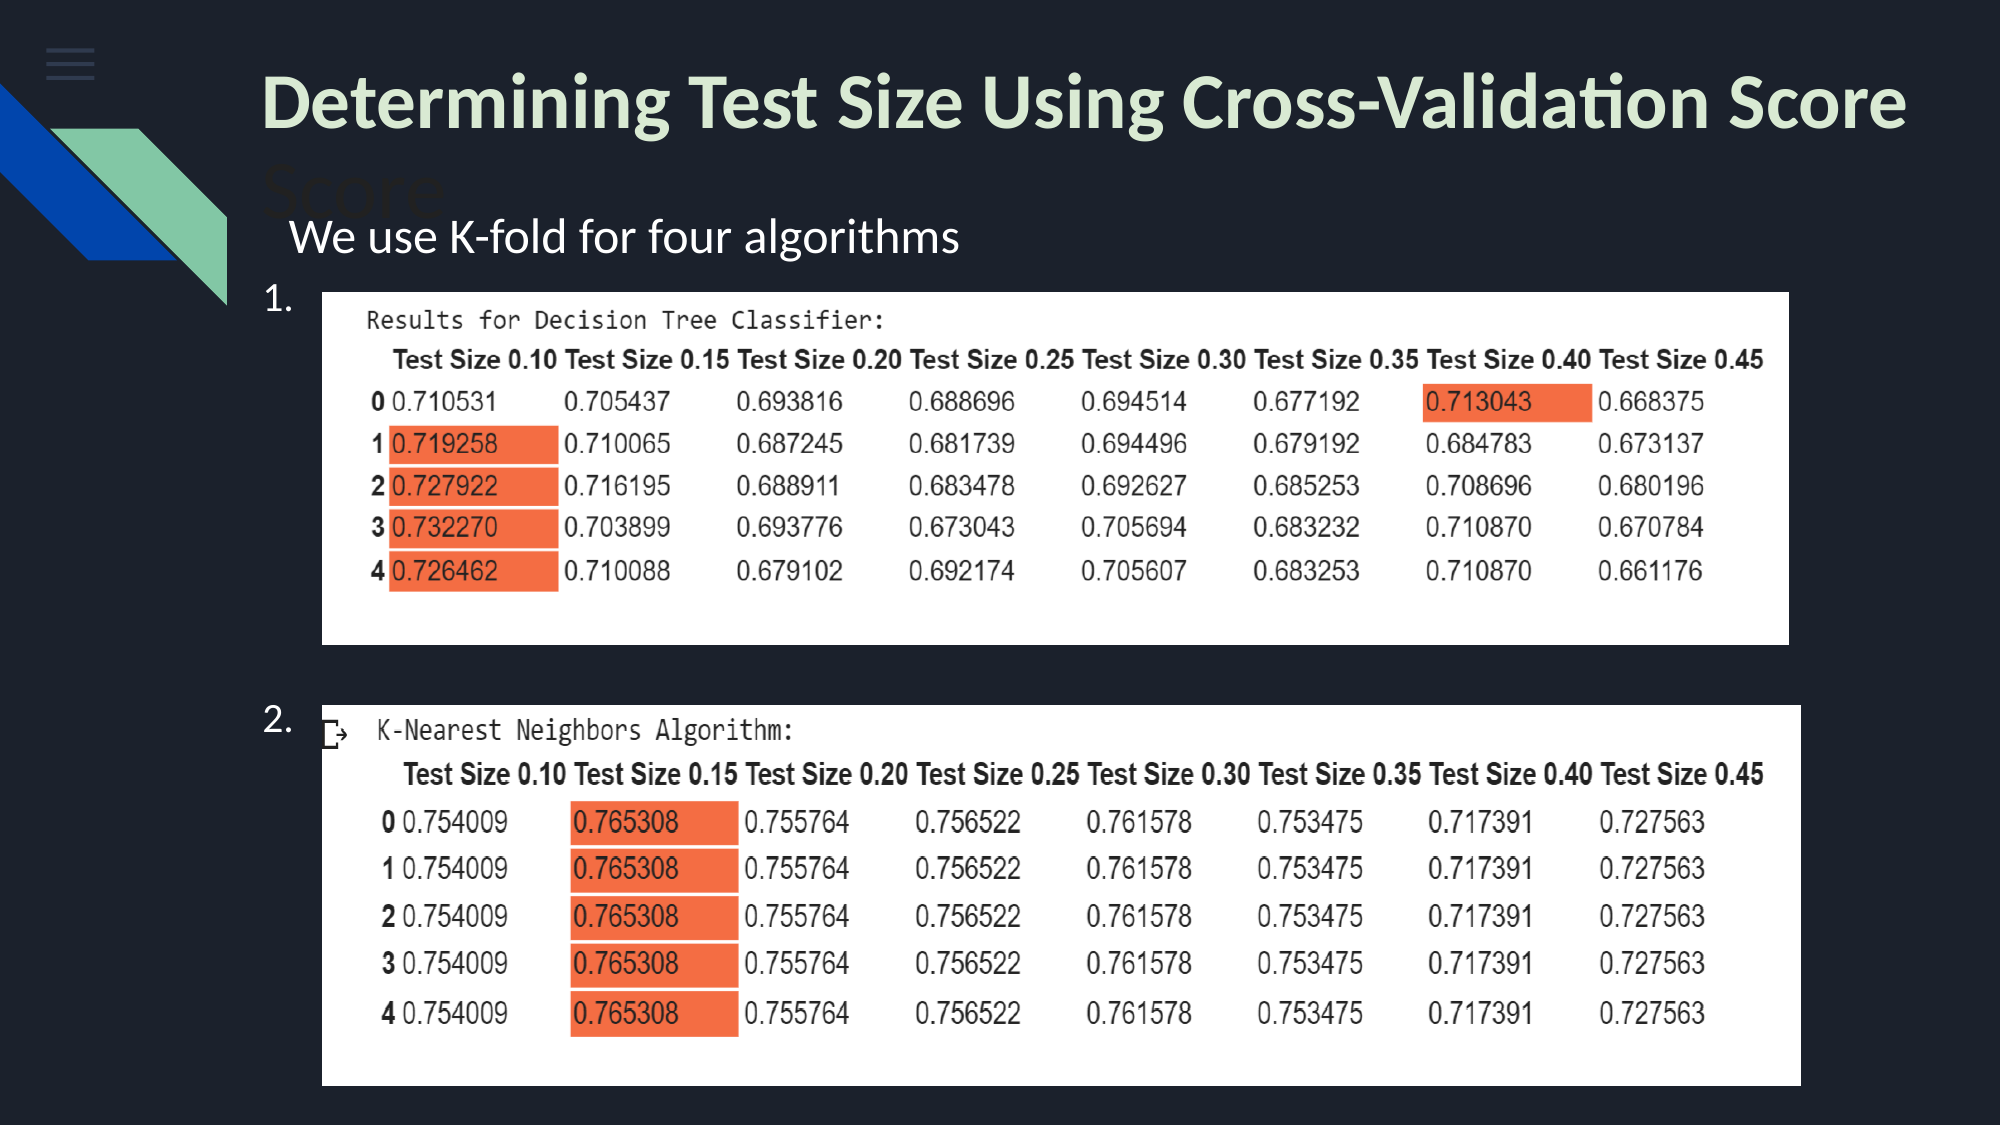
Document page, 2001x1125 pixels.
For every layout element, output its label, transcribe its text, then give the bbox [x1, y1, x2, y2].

title Determining Test Size Using Cross-Validation Score Score [241, 36, 1981, 168]
text_box We use K-fold for four algorithms 1. 2. [172, 203, 1939, 1057]
picture [322, 292, 1789, 646]
picture [322, 705, 1801, 1086]
